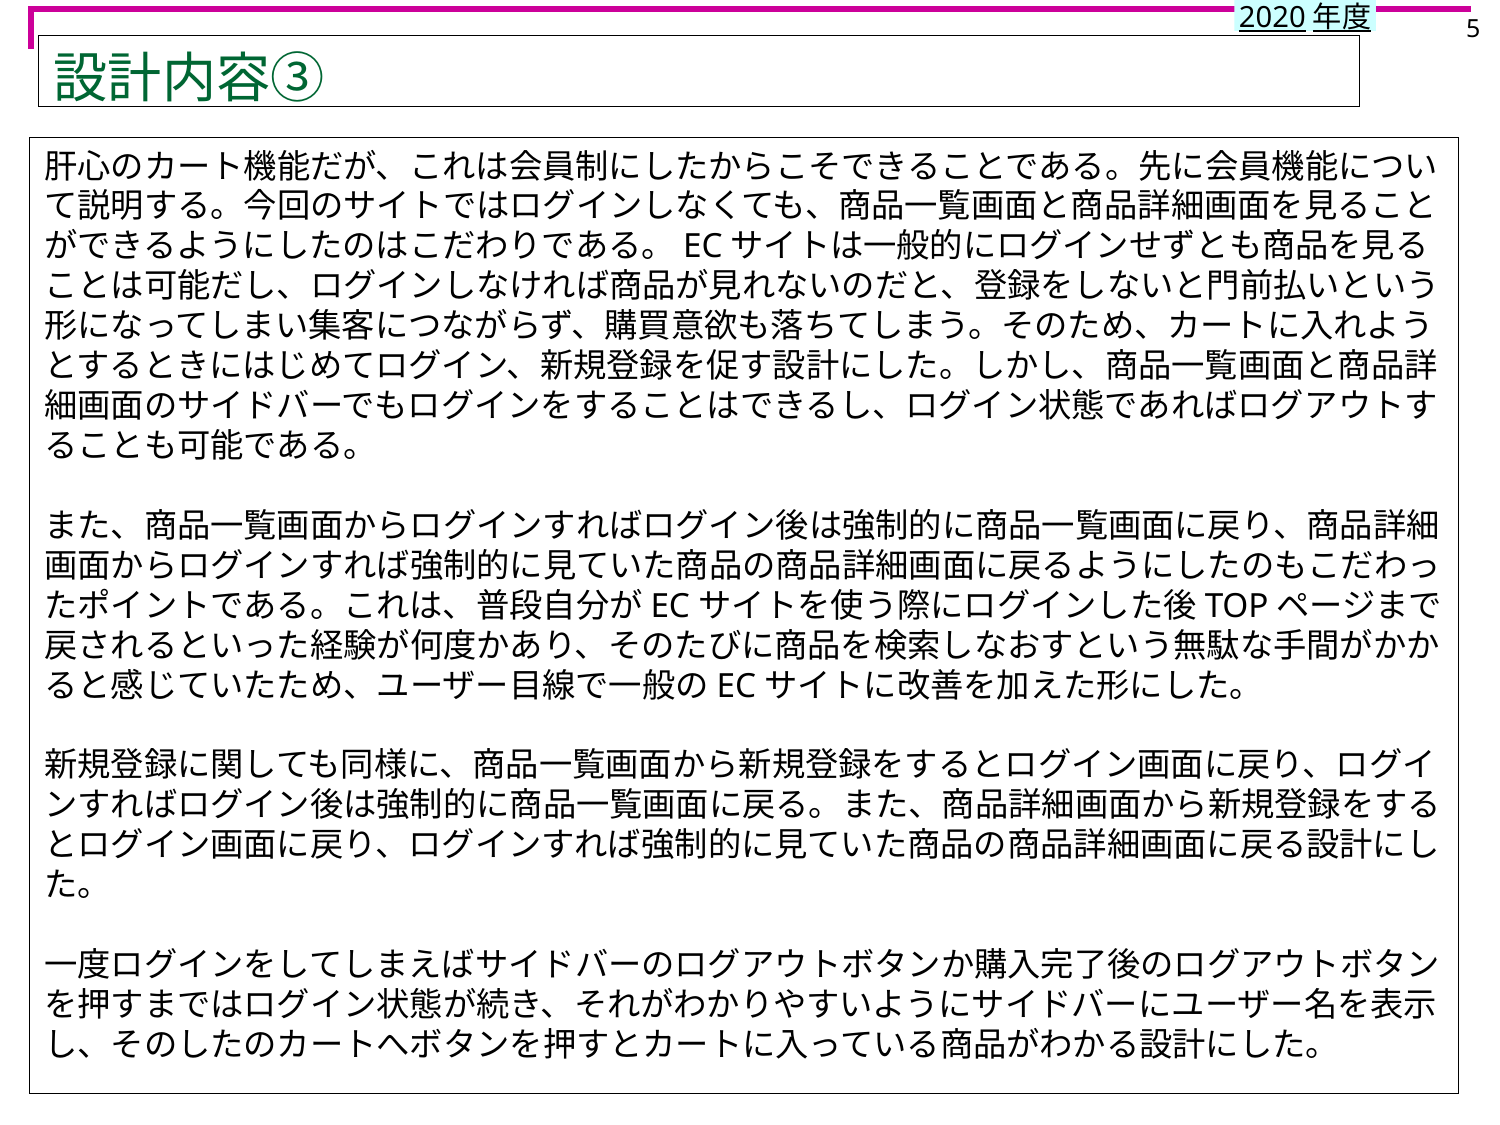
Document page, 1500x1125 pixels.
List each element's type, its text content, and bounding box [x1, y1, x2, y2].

slide_number 5 [1372, 12, 1496, 55]
title 設計内容③ [38, 35, 1360, 107]
list 肝心のカート機能だが、これは会員制にしたからこそできることである。先に会員機能について説明する。今回のサイトではログインしなくても、商品一覧画面と商品詳細画面を見ることができるようにしたのはこだわりである。ECサイトは一般的にログインせずとも商品を見ることは可能だし、ログインしなければ商品が見れないのだと、登録をしないと門前払いという形になってしまい集客につながらず、購買意欲も落ちてしまう。そのため、カートに入れようとするときにはじめてログイン、新規登録を促す設計にした。しかし、商品一覧画面と商品詳細画面のサイドバーでもログインをすることはできるし、ログイン状態であればログアウトすることも可能である。 また、商品一覧画面からログインすればログイン後は強制的に商品一覧画面に戻り、商品詳細画面からログインすれば強制的に見ていた商品の商品詳細画面に戻るようにしたのもこだわったポイントである。これは、普段自分がECサイトを使う際にログインした後TOPページまで戻されるといった経験が何度かあり、そのたびに商品を検索しなおすという無駄な手間がかかると感じていたため、ユーザー目線で一般のECサイトに改善を加えた形にした。 新規登録に関しても同様に、商品一覧画面から新規登録をするとログイン画面に戻り、ログインすればログイン後は強制的に商品一覧画面に戻る。また、商品詳細画面から新規登録をするとログイン画面に戻り、ログインすれば強制的に見ていた商品の商品詳細画面に戻る設計にした。 一度ログインをしてしまえばサイドバーのログアウトボタンか購入完了後のログアウトボタンを押すまではログイン状態が続き、それがわかりやすいようにサイドバーにユーザー名を表示し、そのしたのカートへボタンを押すとカートに入っている商品がわかる設計にした。 [29, 137, 1459, 1094]
